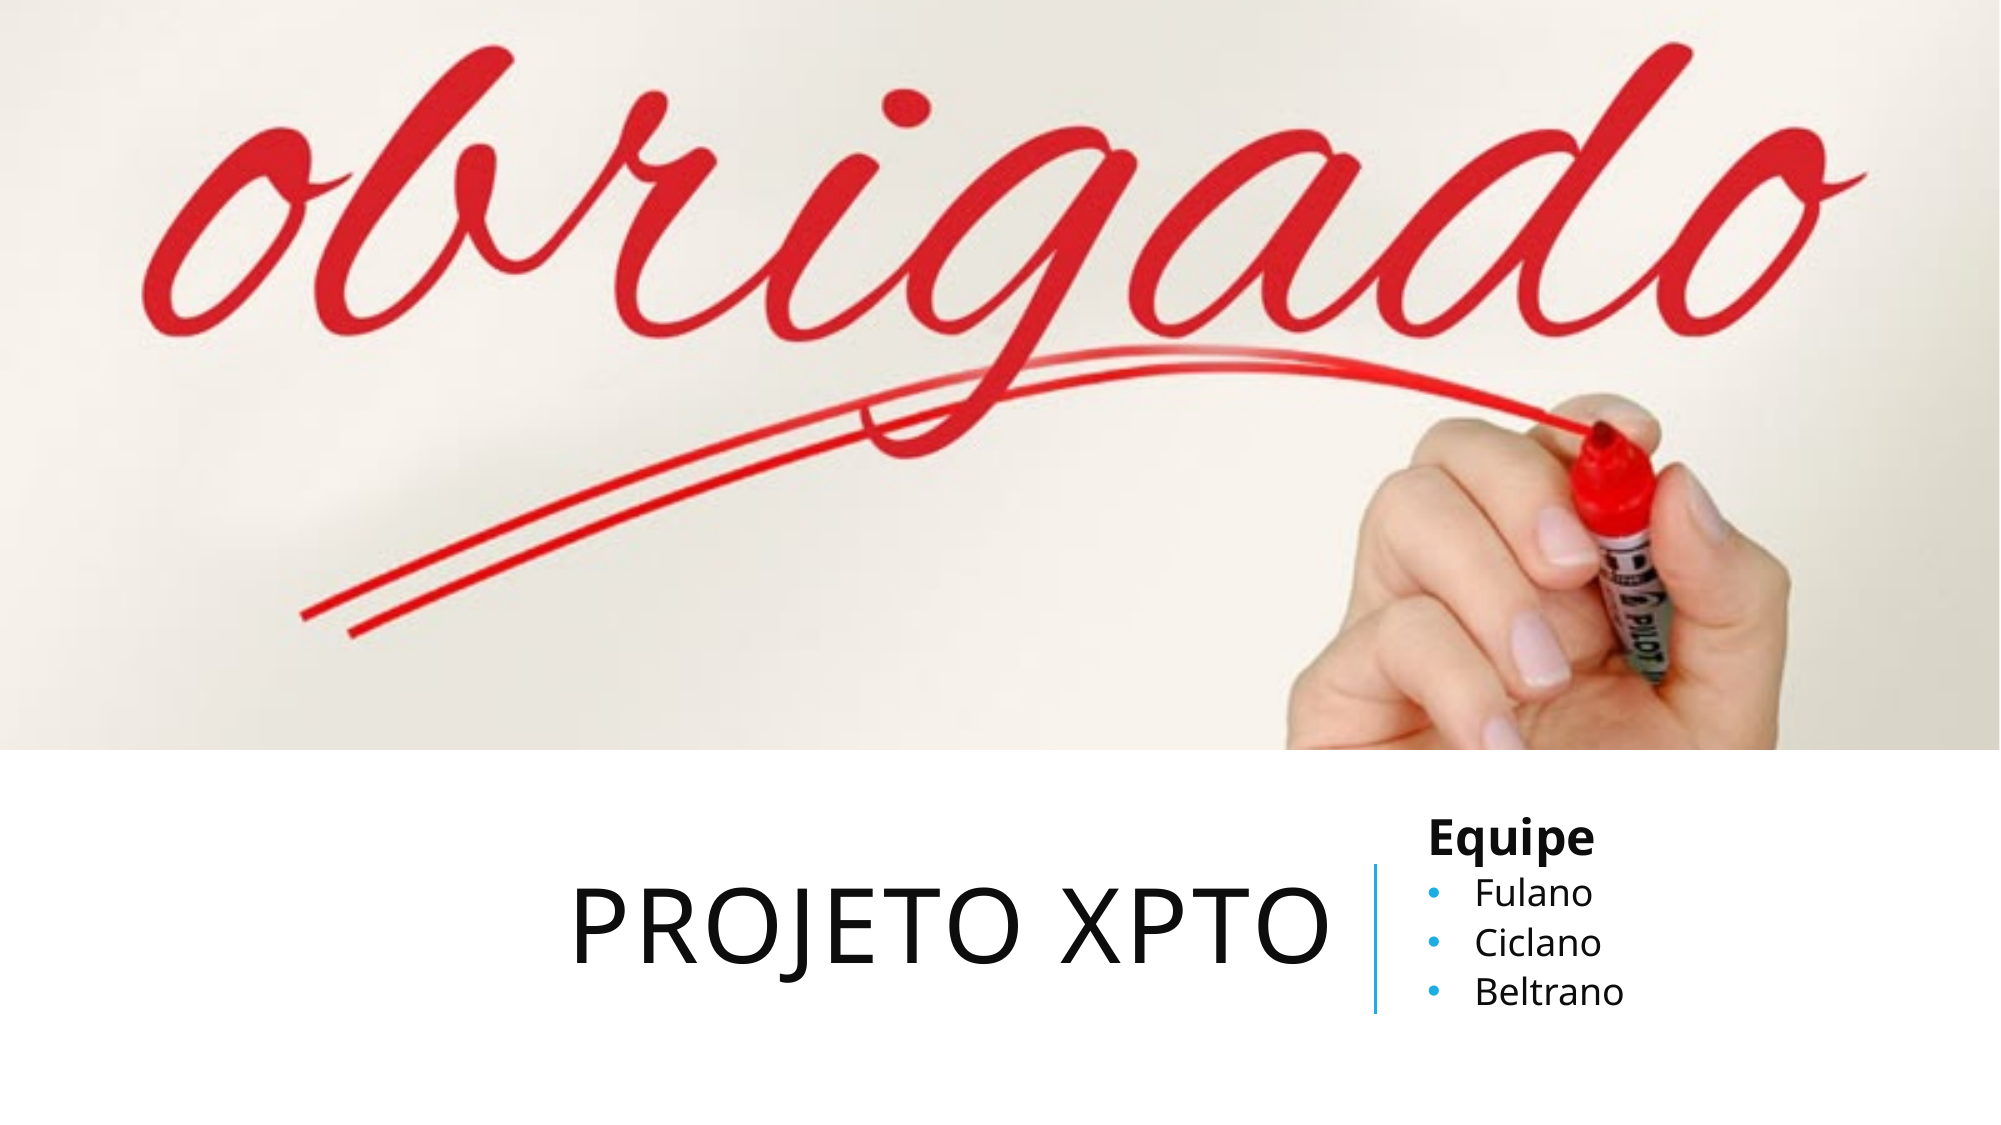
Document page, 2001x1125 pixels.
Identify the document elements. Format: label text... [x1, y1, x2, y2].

list Equipe Fulano Ciclano Beltrano [1412, 813, 1938, 1054]
picture [0, 0, 2000, 751]
title Projeto XPTO [75, 813, 1350, 1054]
